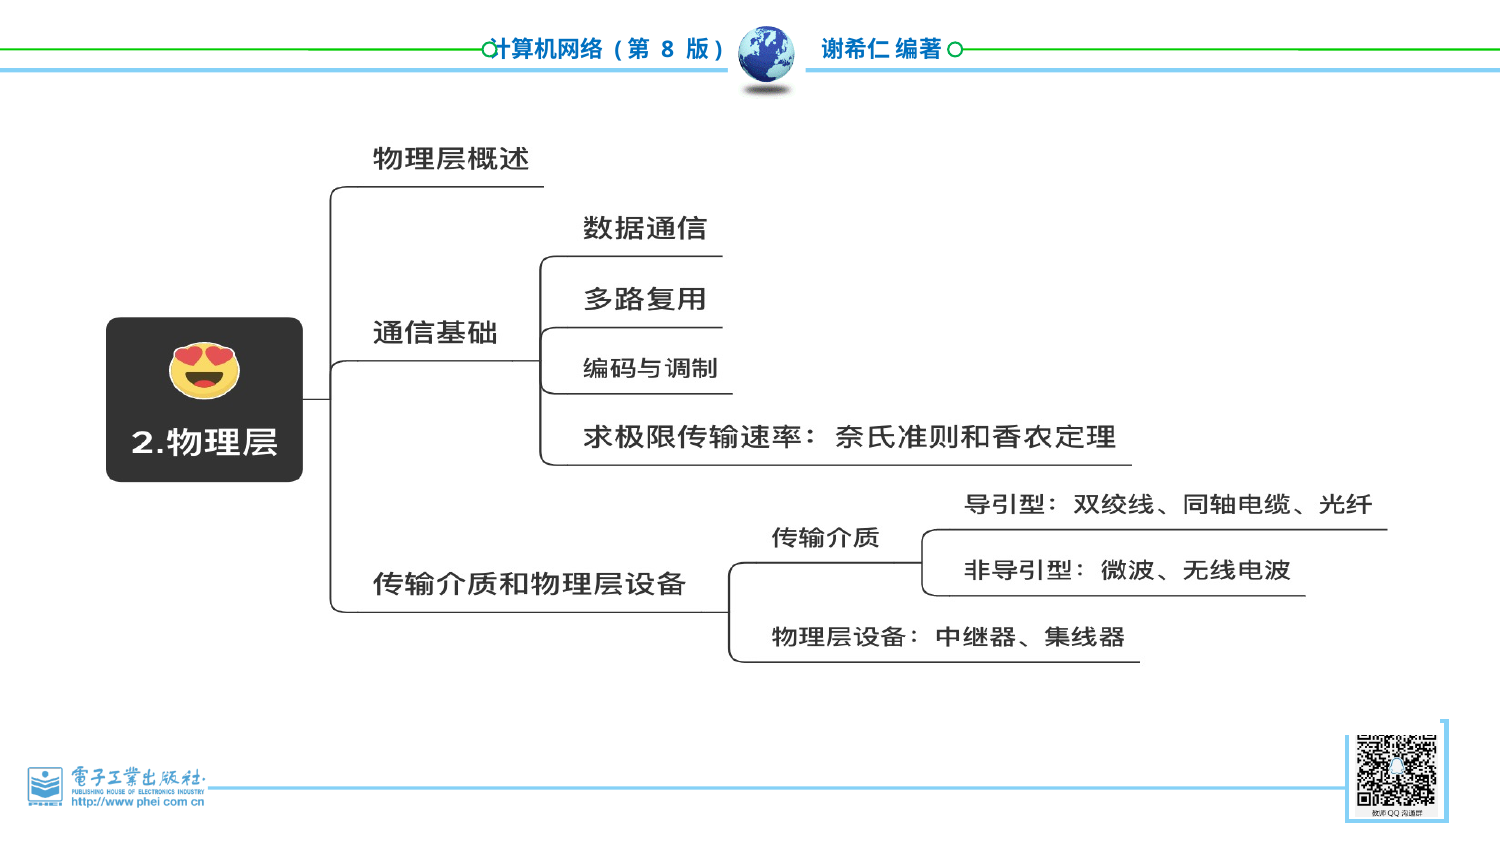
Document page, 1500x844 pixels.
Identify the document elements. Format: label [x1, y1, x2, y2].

picture [23, 764, 208, 809]
picture [57, 24, 1440, 817]
